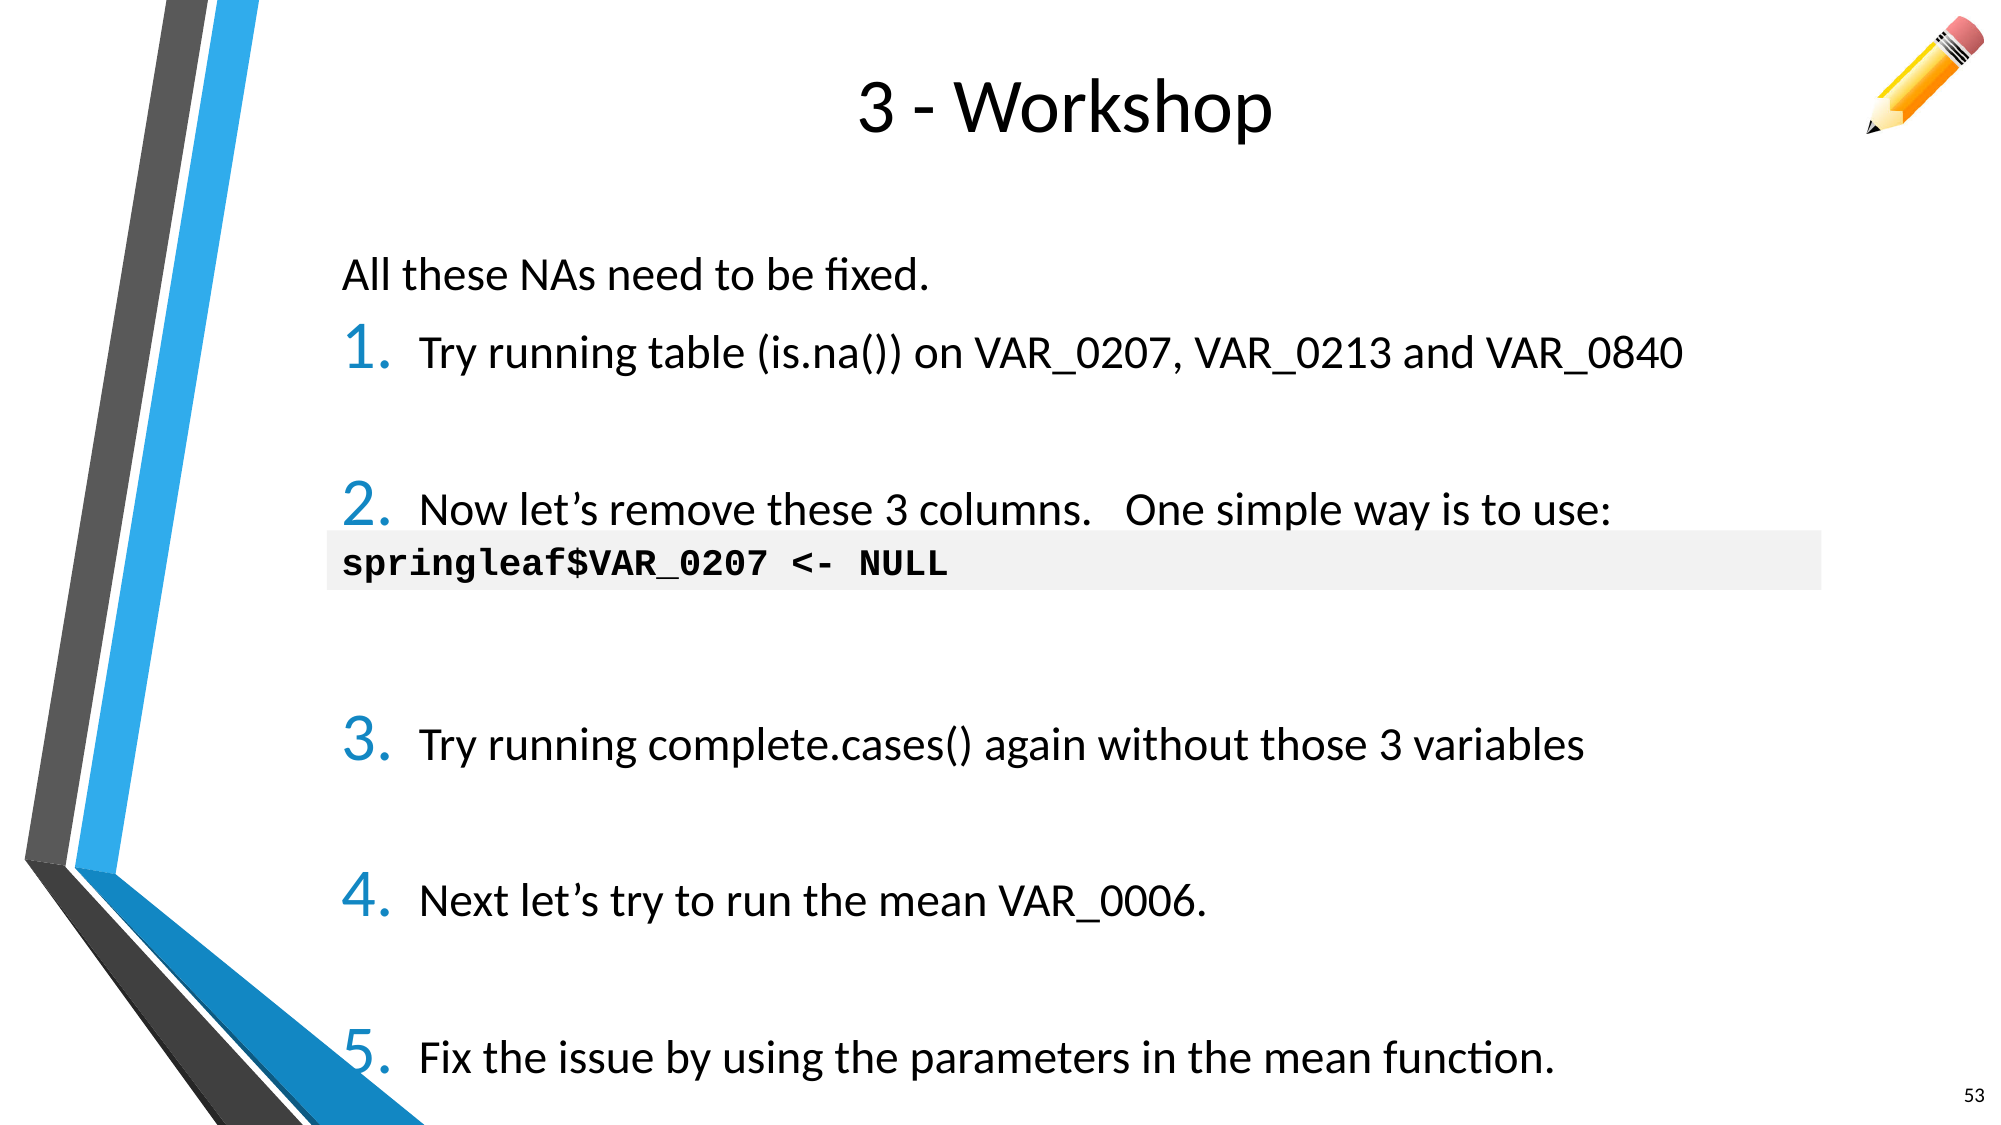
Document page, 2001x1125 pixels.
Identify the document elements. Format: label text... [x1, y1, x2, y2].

list All these NAs need to be fixed. Try running table (is.na()) on VAR_0207, VAR_0213 and VAR_0840 Now let’s remove these 3 columns. One simple way is to use: Try running complete.cases() again without those 3 variables Next let’s try to run the mean VAR_0006. Fix the issue by using the parameters in the mean function. [326, 235, 1971, 1096]
slide_number 53 [1909, 1064, 2000, 1124]
picture [1865, 16, 1984, 135]
title 3 - Workshop [243, 47, 1887, 156]
text_box springleaf$VAR_0207 <- NULL [326, 530, 1822, 590]
